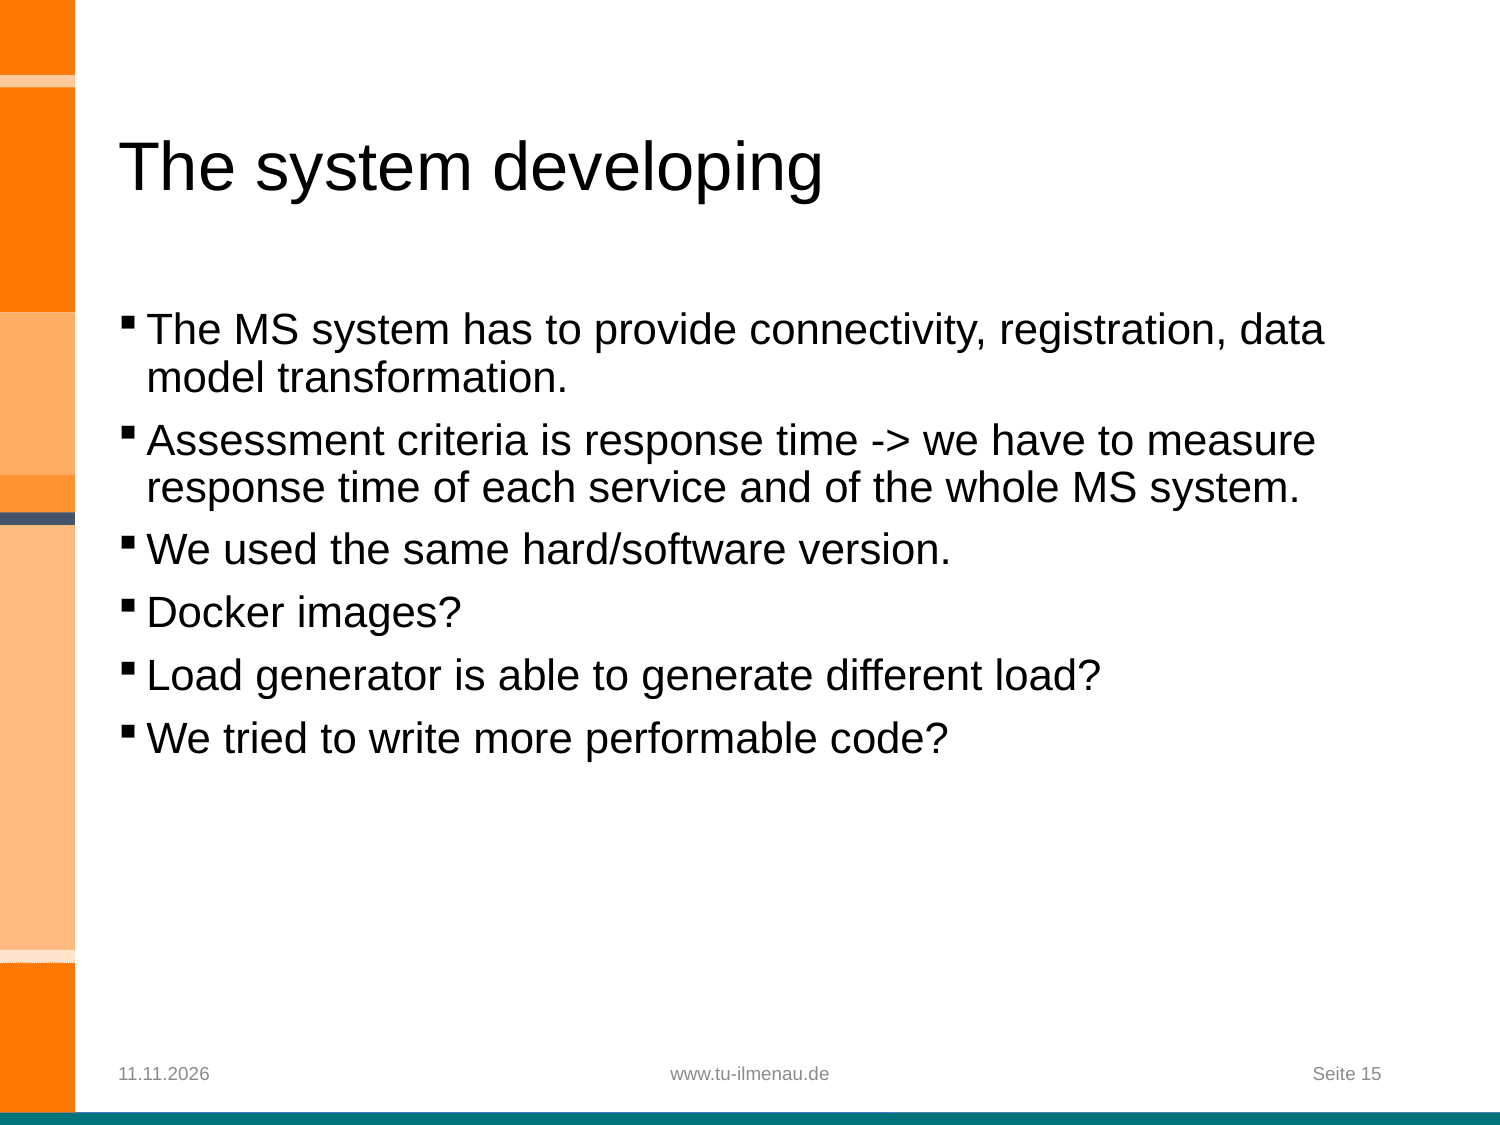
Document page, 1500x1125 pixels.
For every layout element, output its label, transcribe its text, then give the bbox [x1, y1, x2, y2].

slide_number Seite 15 [1059, 1042, 1397, 1103]
title The system developing [103, 59, 1397, 278]
list The MS system has to provide connectivity, registration, data model transformation. Assessment criteria is response time -> we have to measure response time of each service and of the whole MS system. We used the same hard/software version. Docker images? Load generator is able to generate different load? We tried to write more performable code? [103, 299, 1397, 1014]
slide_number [103, 1042, 441, 1103]
footer www.tu-ilmenau.de [496, 1042, 1004, 1103]
